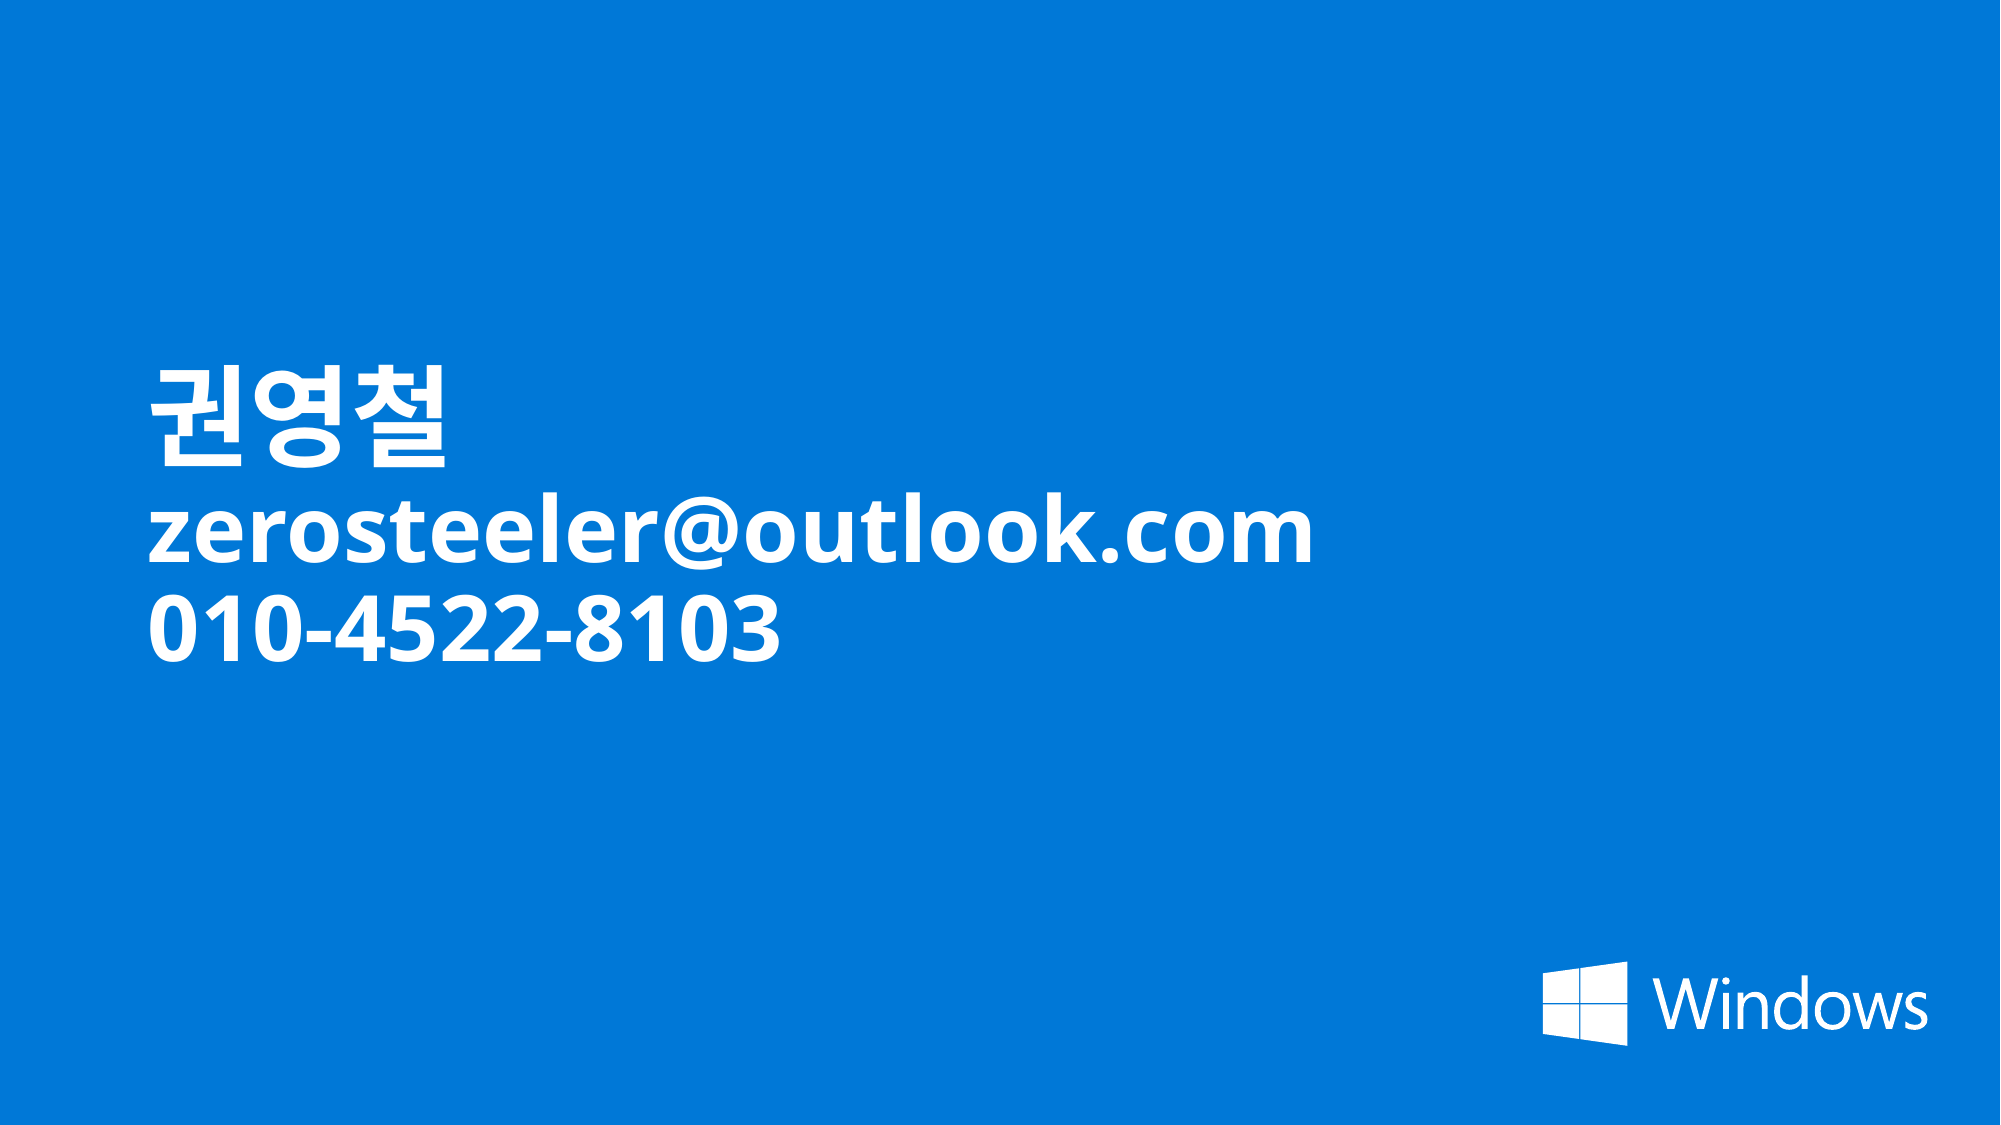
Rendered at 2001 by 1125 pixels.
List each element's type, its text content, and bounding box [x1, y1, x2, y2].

title 권영철 zerosteeler@outlook.com 010-4522-8103 [125, 343, 2000, 701]
